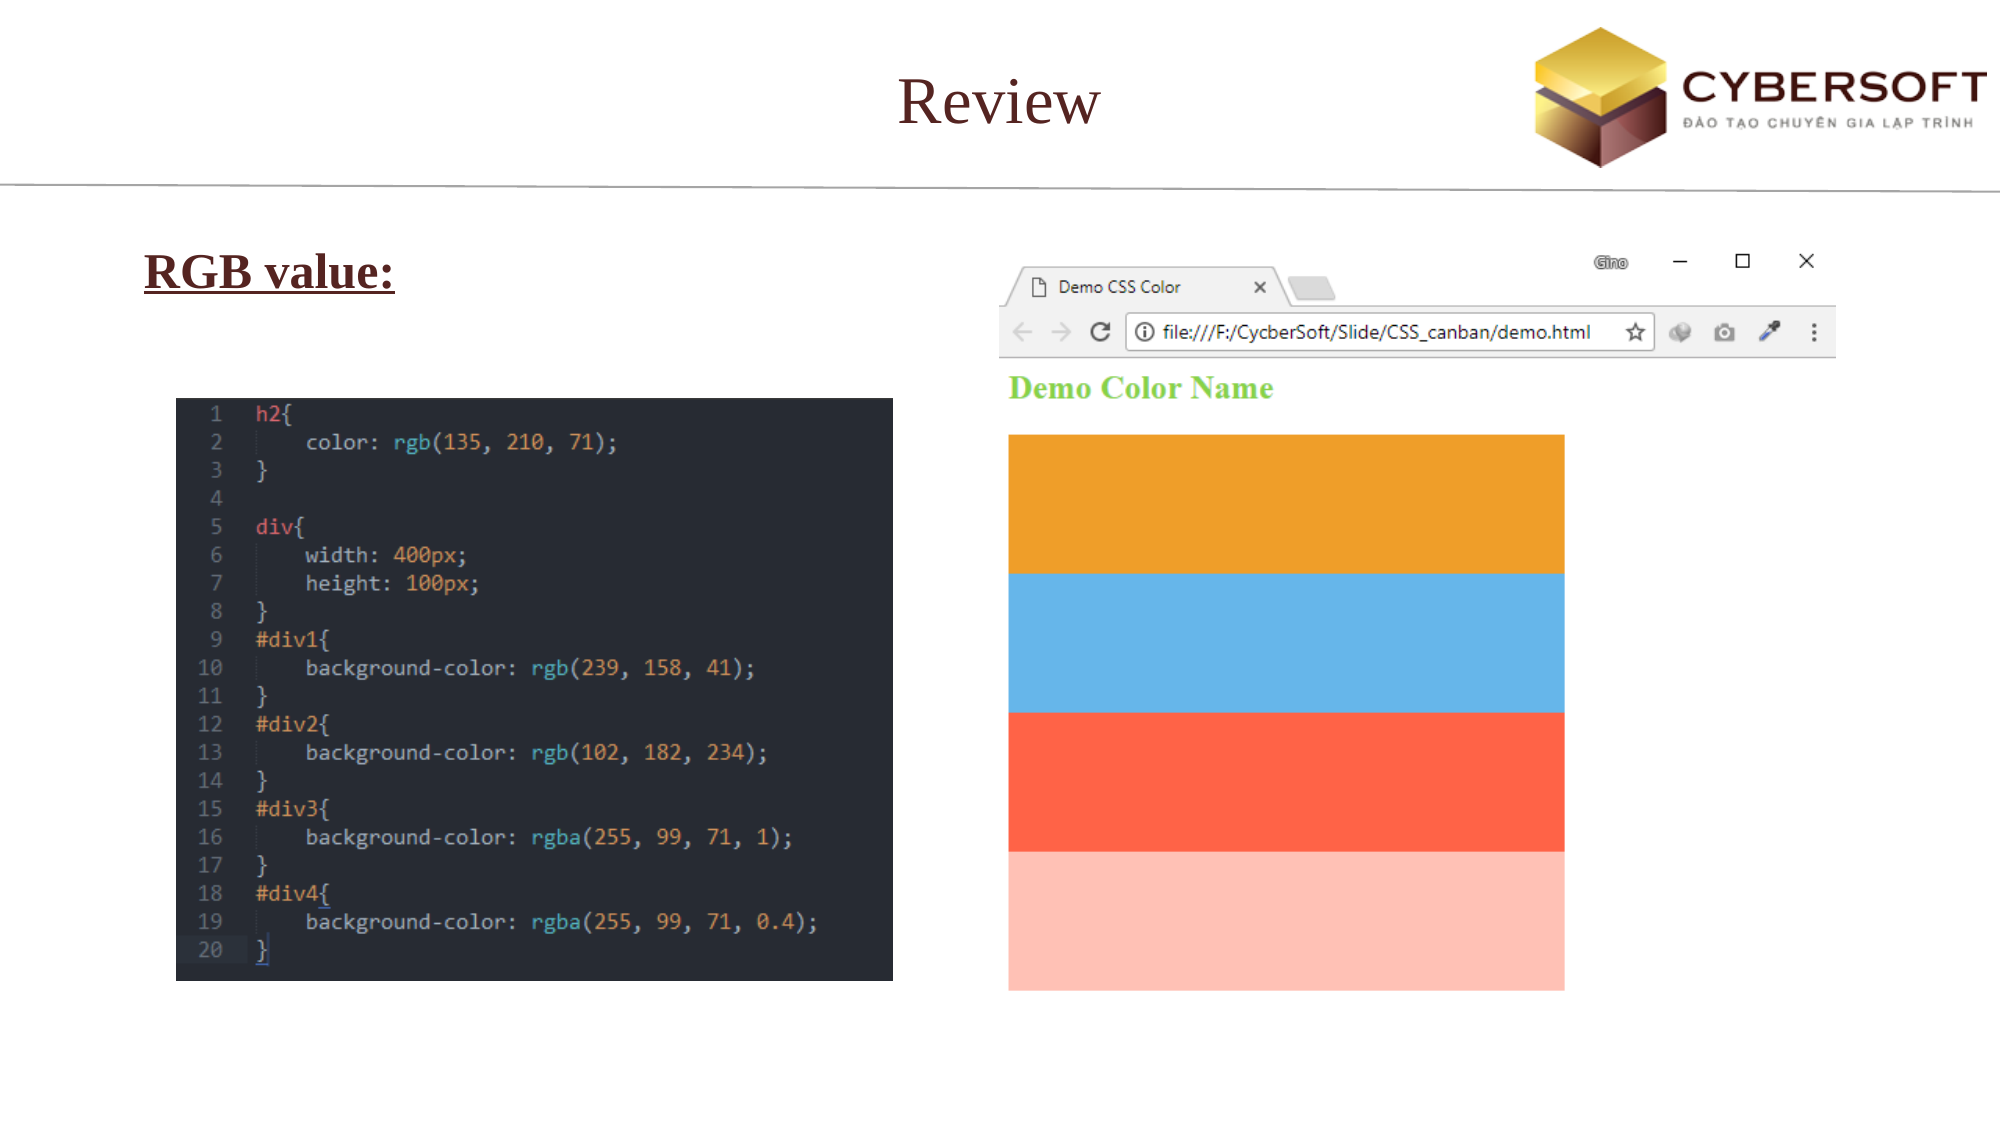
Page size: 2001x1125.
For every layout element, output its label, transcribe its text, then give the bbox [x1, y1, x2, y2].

picture [176, 398, 893, 981]
text_box RGB value: [129, 230, 1871, 306]
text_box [0, 184, 2000, 192]
picture [1525, 27, 1987, 168]
text_box Review [661, 49, 1339, 145]
picture [999, 243, 1836, 1034]
